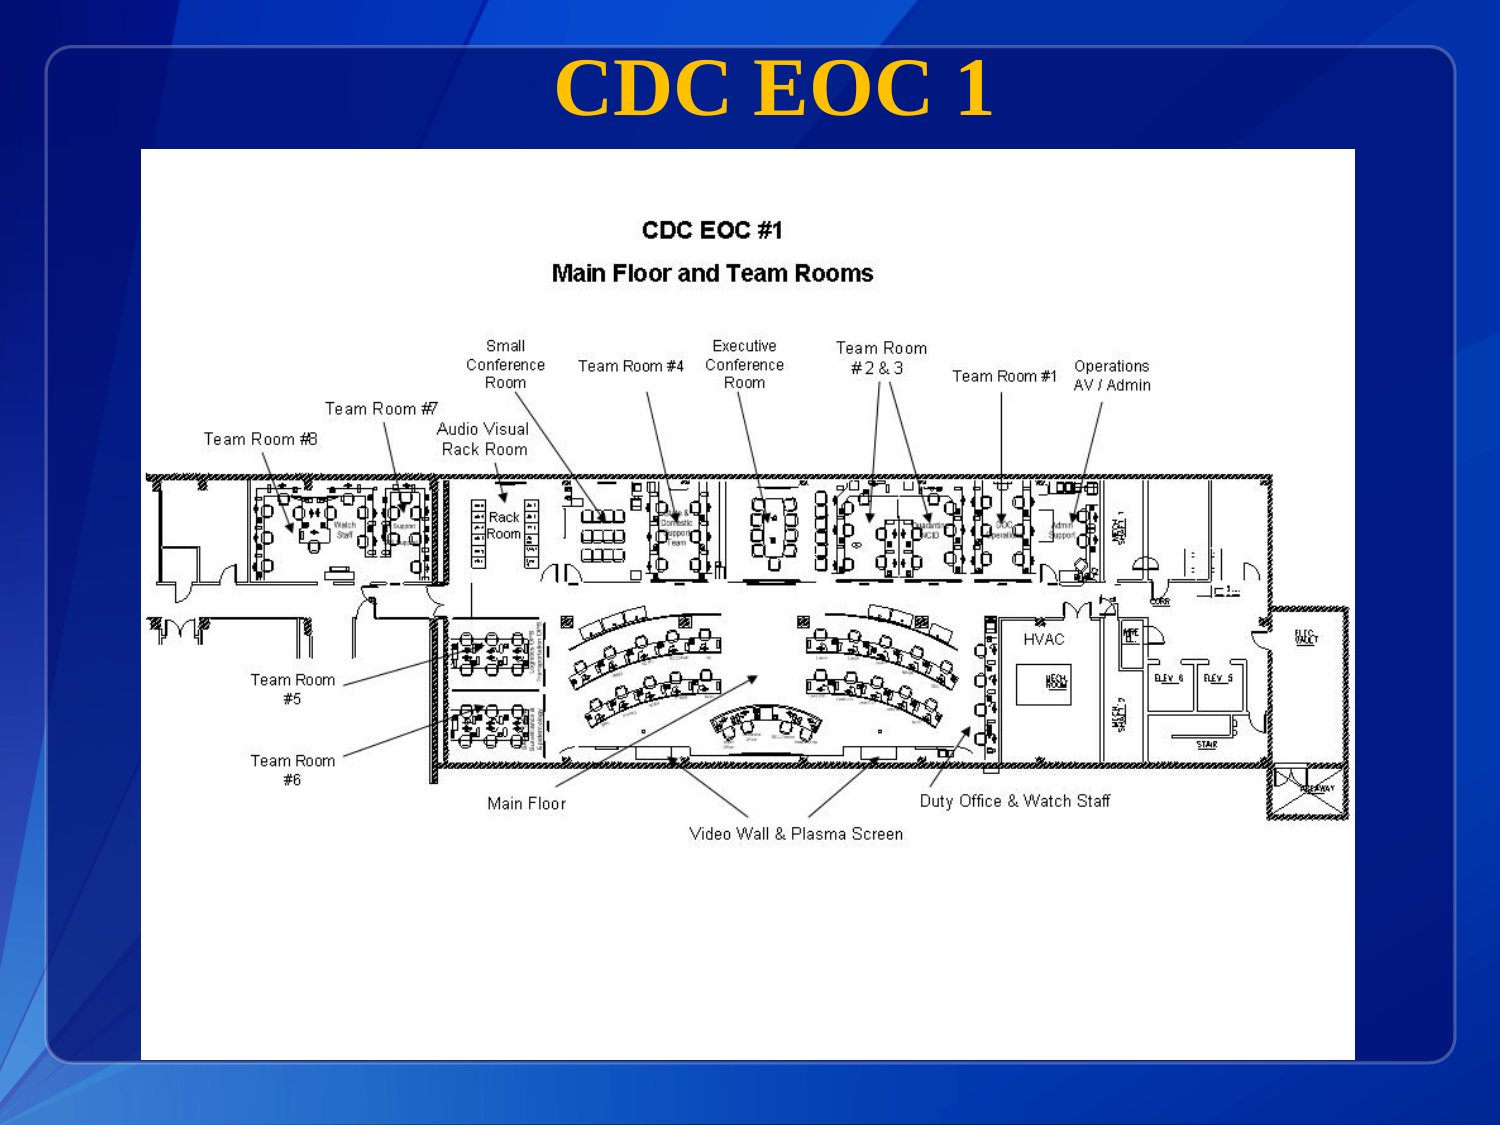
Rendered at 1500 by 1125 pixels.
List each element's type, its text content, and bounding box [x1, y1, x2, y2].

picture [0, 0, 1500, 1125]
title CDC EOC 1 [275, 24, 1275, 148]
